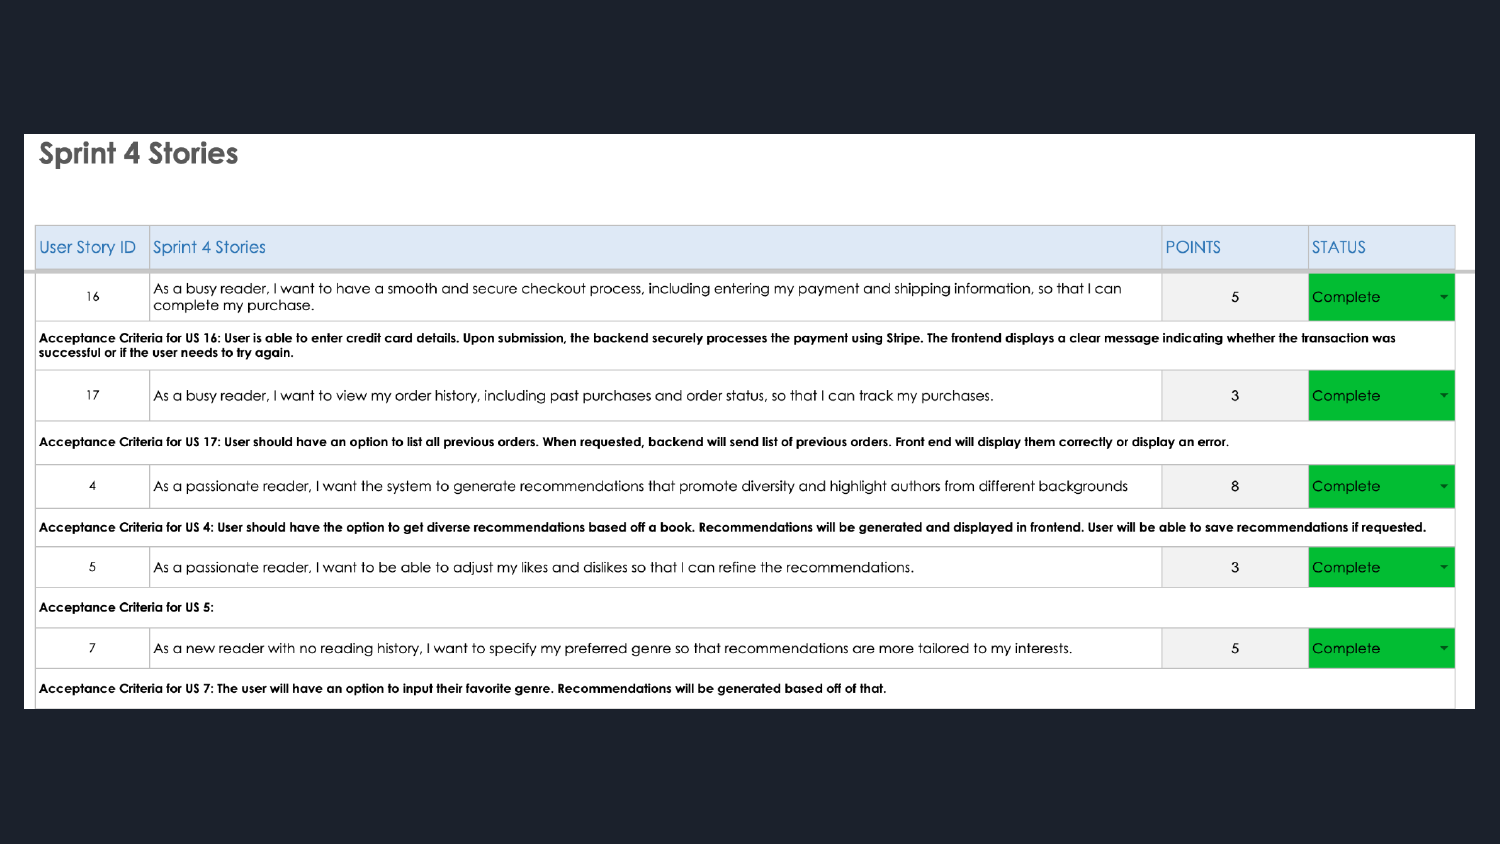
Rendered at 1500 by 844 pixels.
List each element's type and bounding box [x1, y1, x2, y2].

picture [24, 134, 1476, 710]
